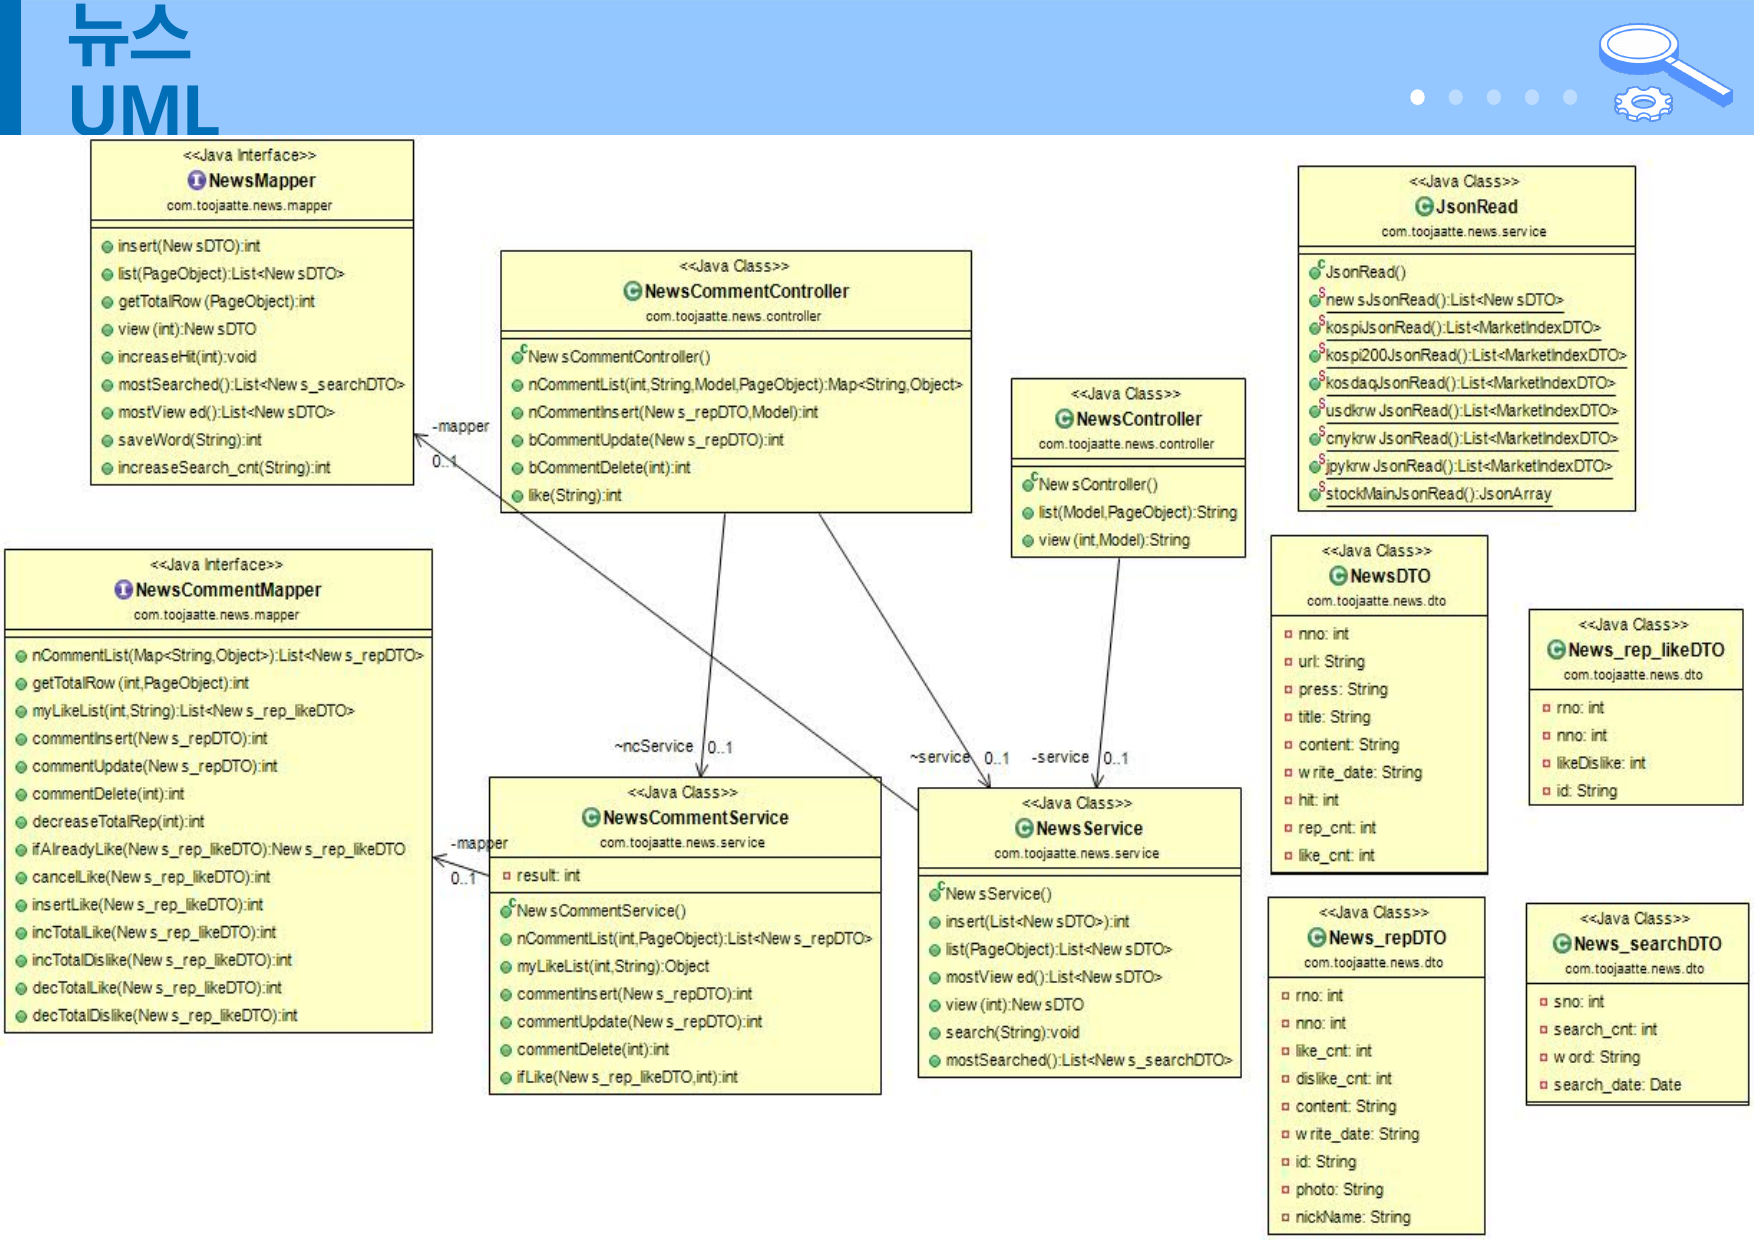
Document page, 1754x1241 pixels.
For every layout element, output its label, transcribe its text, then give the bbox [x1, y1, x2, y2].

text_box 종목코드 전달 [1524, 89, 1540, 106]
picture [0, 0, 1754, 1241]
text_box 종목코드 전달 [1562, 89, 1578, 106]
text_box 종목코드 전달 [1448, 89, 1463, 106]
title 뉴스 UML [51, 0, 378, 135]
text_box 종목코드 전달 [1486, 89, 1502, 106]
